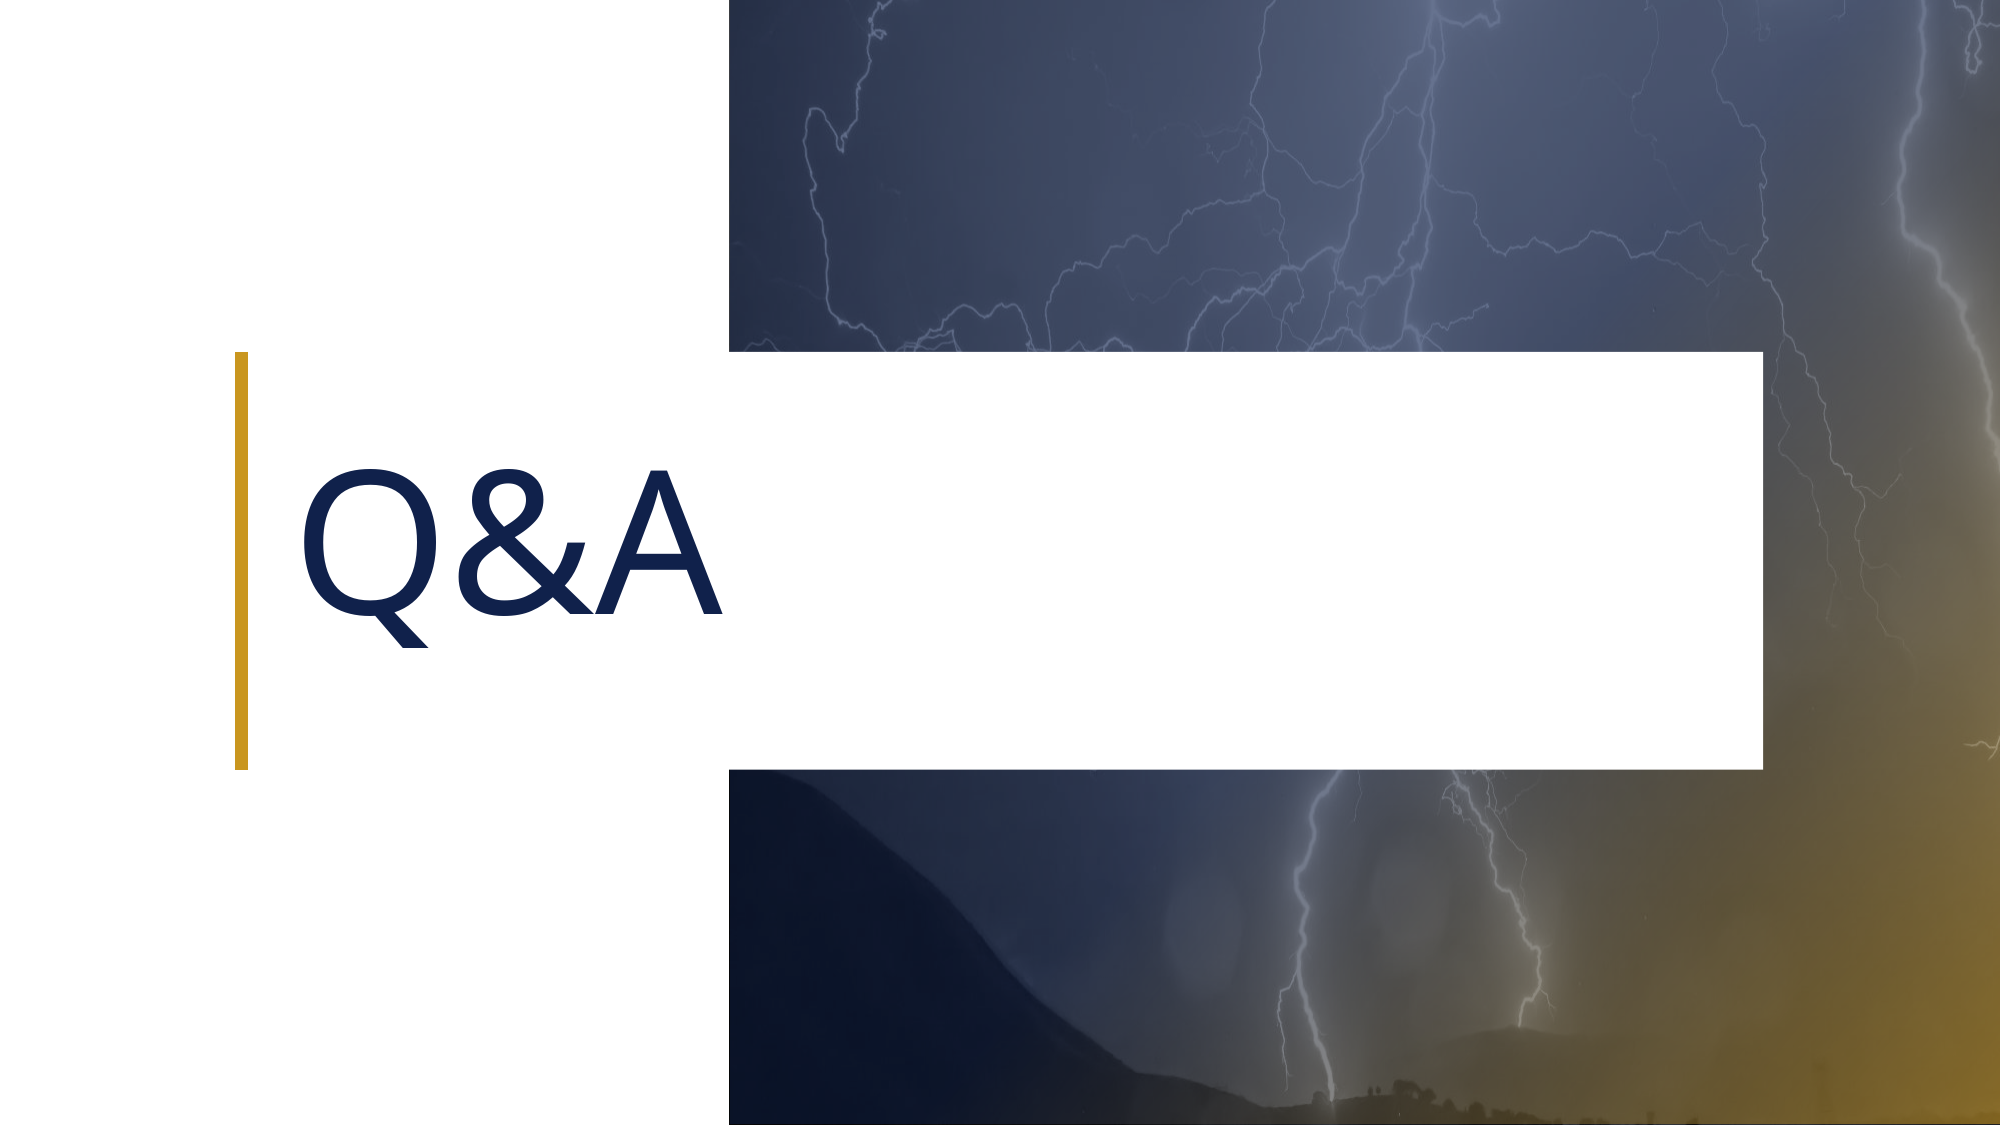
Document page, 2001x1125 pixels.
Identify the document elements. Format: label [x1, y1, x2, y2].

picture [729, 0, 2000, 1125]
text_box [241, 351, 1764, 770]
